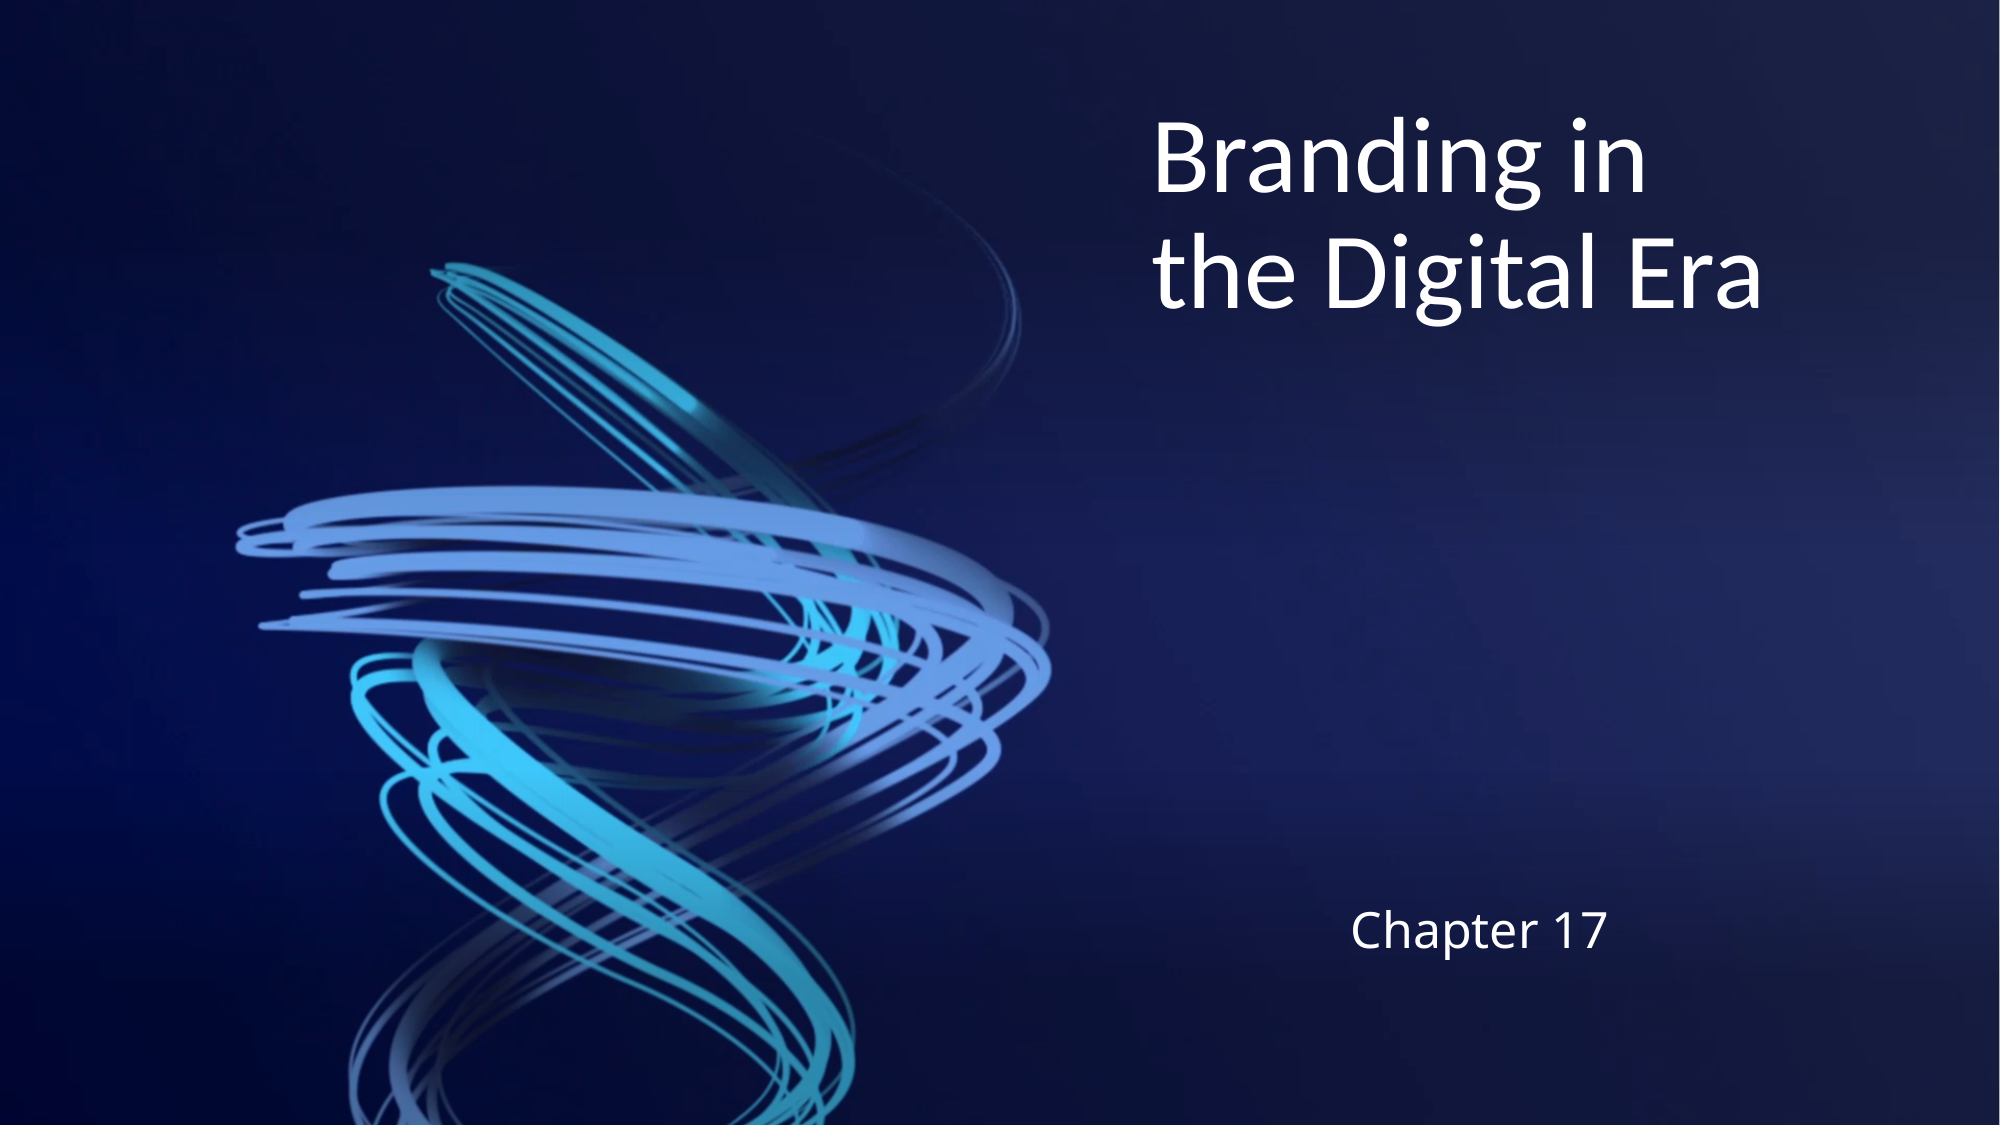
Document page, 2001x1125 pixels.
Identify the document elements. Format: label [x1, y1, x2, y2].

text_box [0, 0, 2000, 1125]
